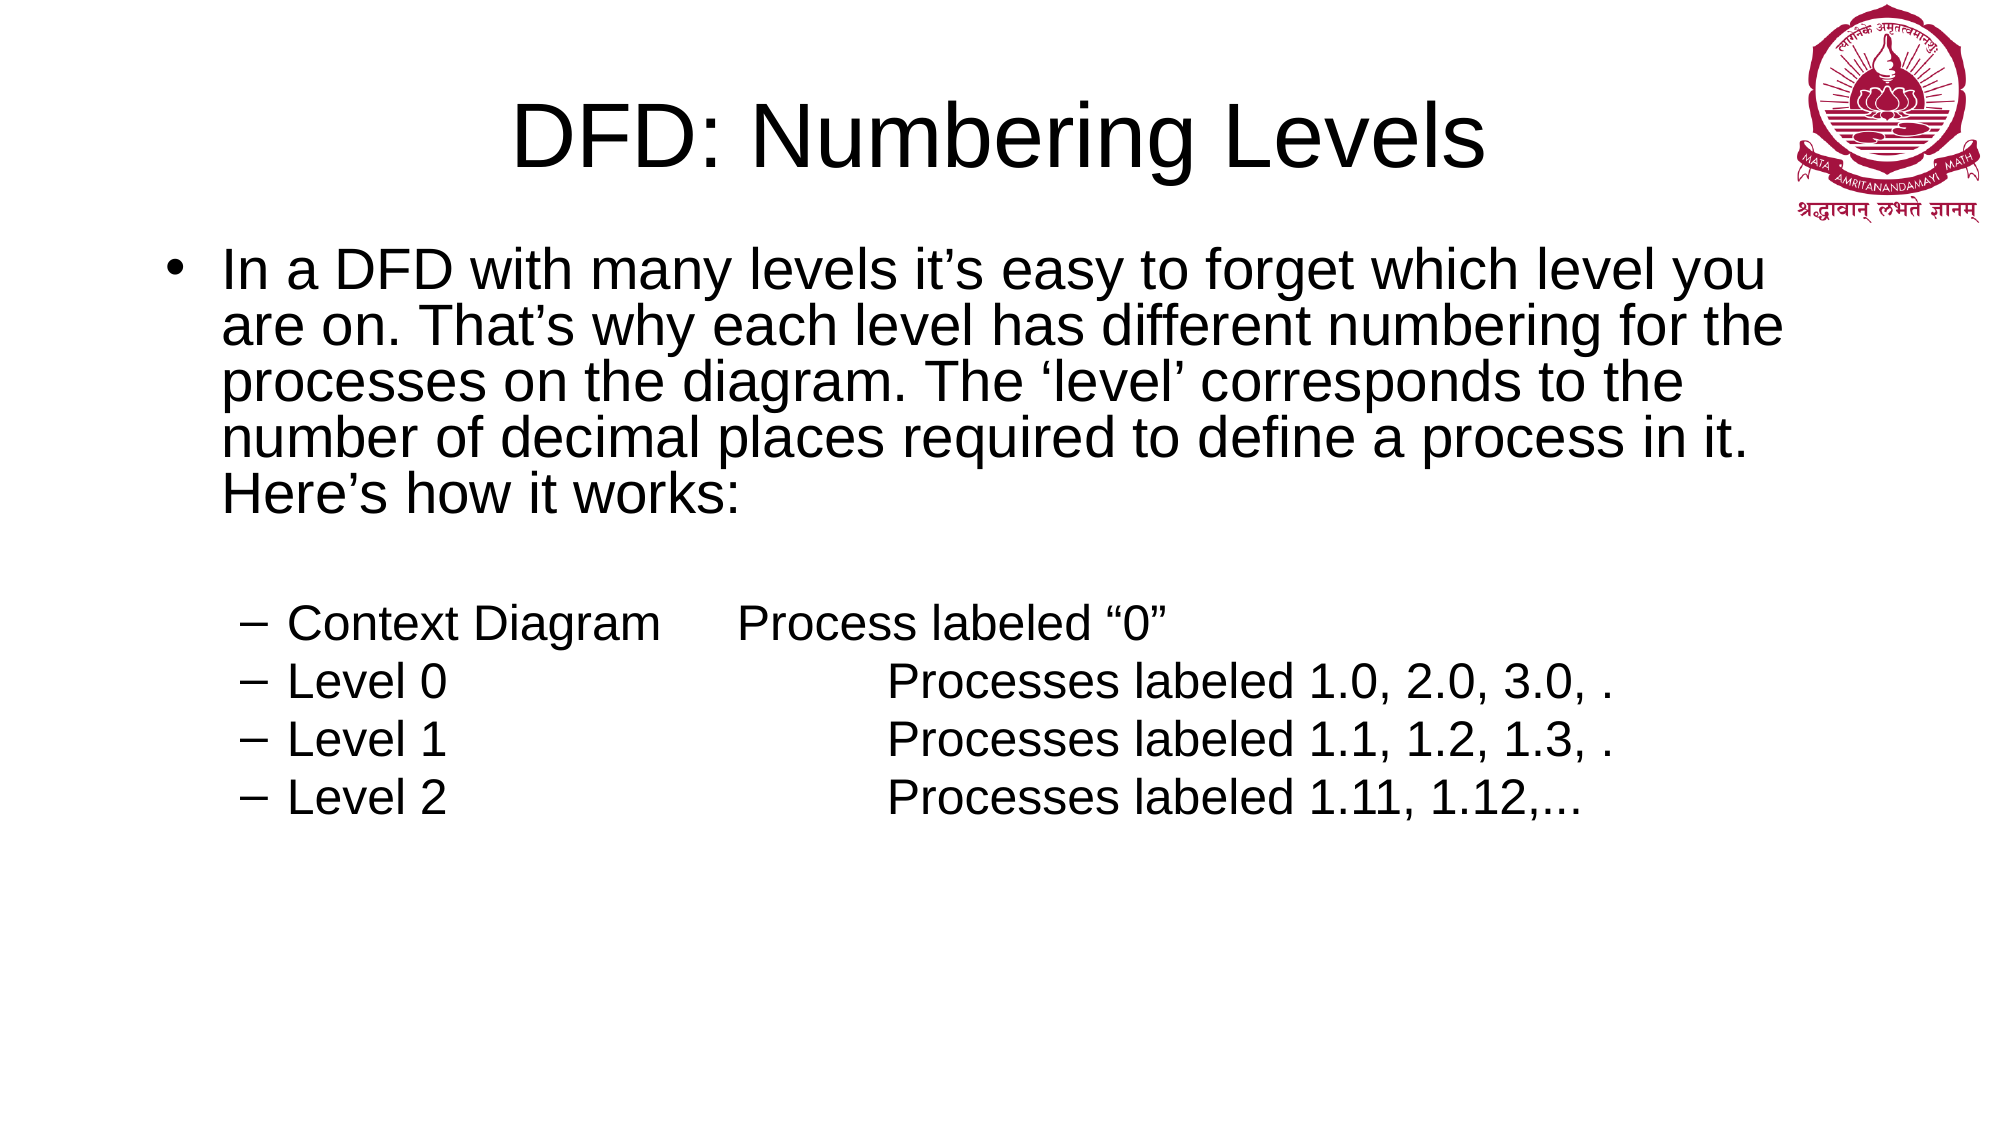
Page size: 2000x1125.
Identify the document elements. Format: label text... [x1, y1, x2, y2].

picture [1776, 1, 2000, 225]
title DFD: Numbering Levels [149, 37, 1850, 225]
list In a DFD with many levels it’s easy to forget which level you are on. That’s why each level has different numbering for the processes on the diagram. The ‘level’ corresponds to the number of decimal places required to define a process in it. Here’s how it works: Context Diagram Process labeled “0” Level 0 Processes labeled 1.0, 2.0, 3.0, . Level 1 Processes labeled 1.1, 1.2, 1.3, . Level 2 Processes labeled 1.11, 1.12,... [149, 237, 1850, 913]
